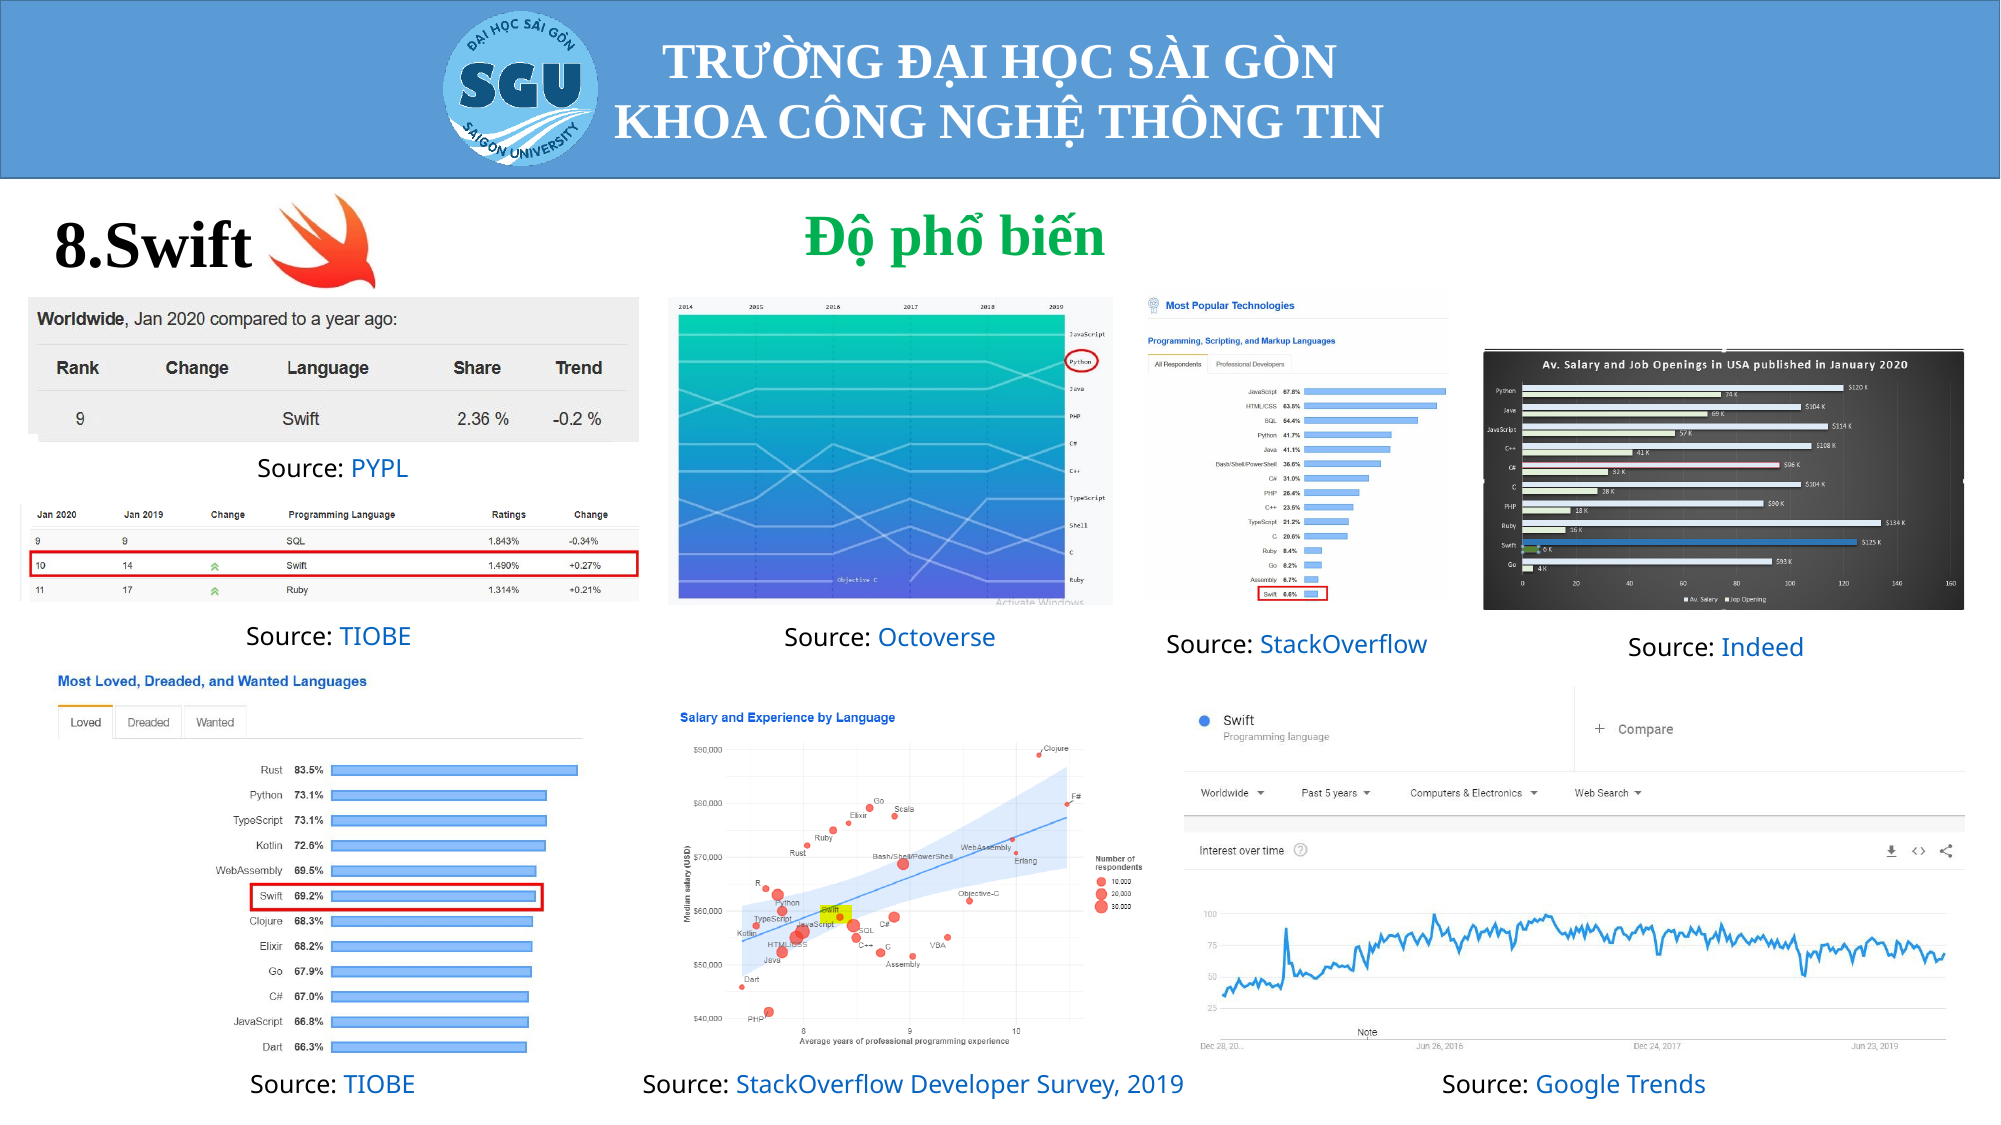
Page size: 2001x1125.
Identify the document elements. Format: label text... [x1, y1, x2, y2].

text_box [632, 694, 1184, 1107]
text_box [1482, 347, 1965, 670]
picture [1184, 686, 1965, 1061]
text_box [1142, 290, 1450, 667]
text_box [1184, 1061, 1965, 1107]
text_box Độ phổ biến [789, 189, 1121, 275]
picture [667, 699, 1166, 1058]
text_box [38, 193, 376, 290]
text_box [20, 504, 639, 659]
picture [443, 11, 598, 166]
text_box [28, 297, 639, 491]
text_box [667, 297, 1113, 660]
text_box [52, 670, 592, 1107]
